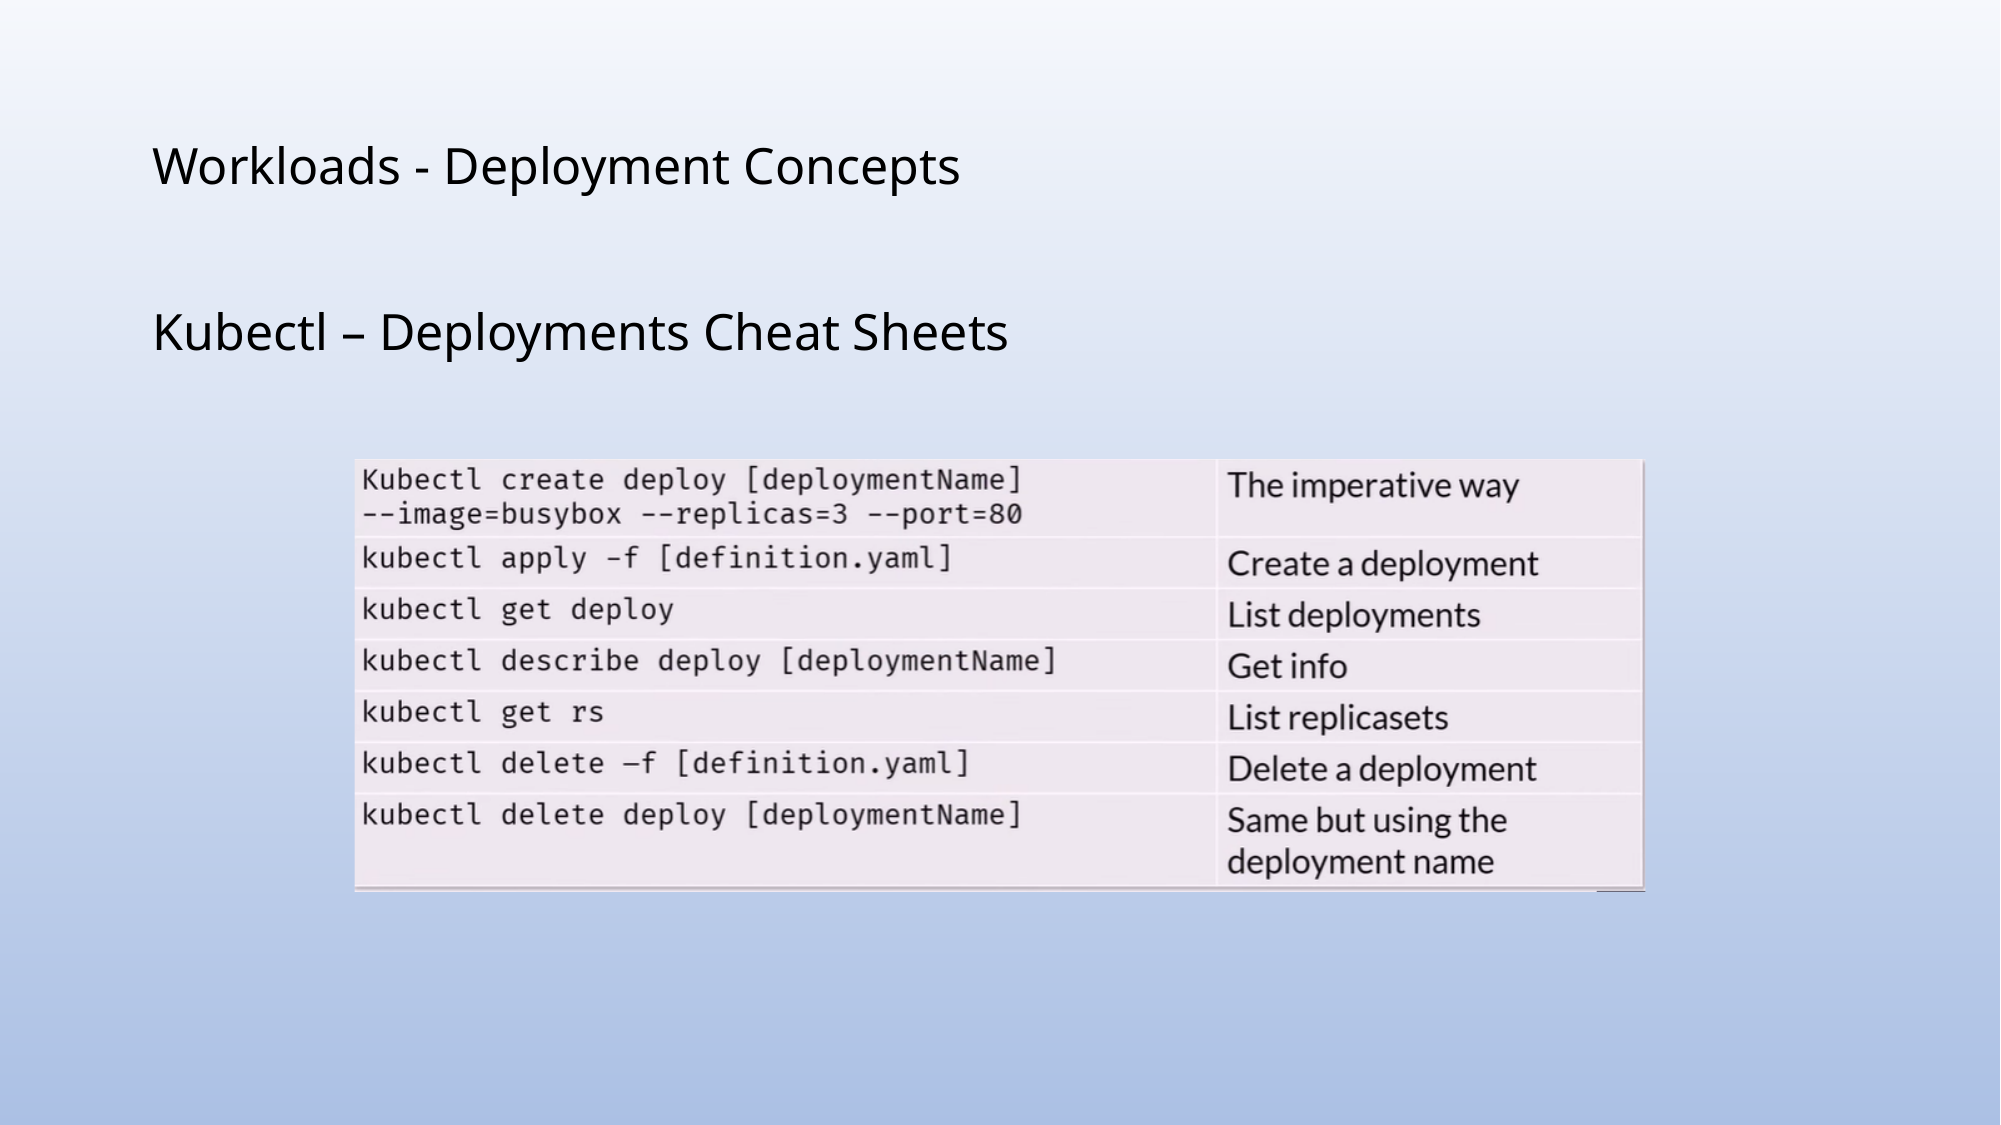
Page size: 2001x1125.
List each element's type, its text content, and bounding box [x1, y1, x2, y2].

title Workloads - Deployment Concepts [137, 59, 1863, 278]
picture [354, 459, 1646, 892]
list Kubectl – Deployments Cheat Sheets [137, 299, 1863, 1014]
